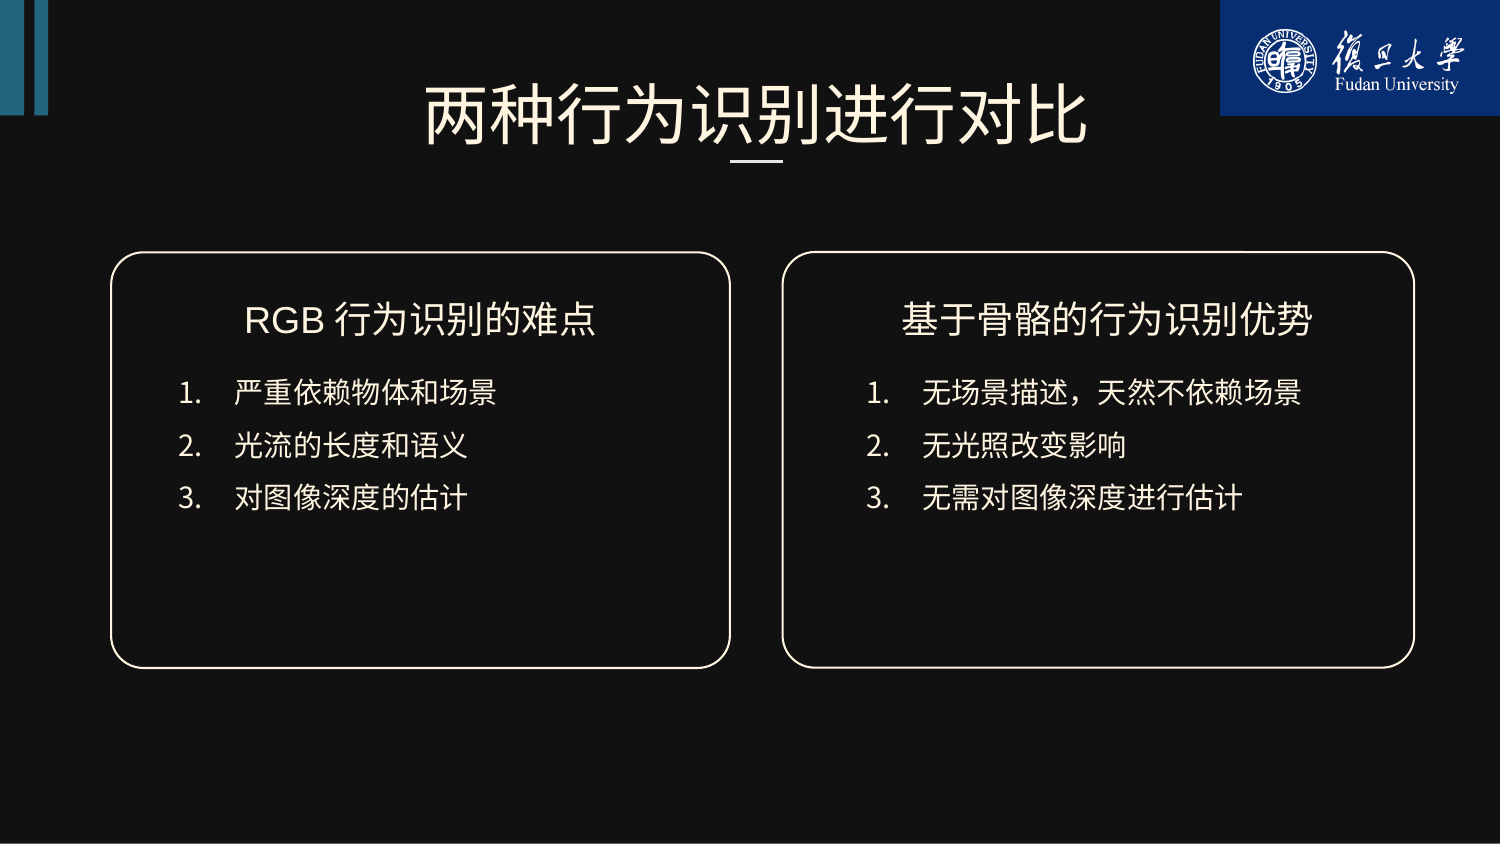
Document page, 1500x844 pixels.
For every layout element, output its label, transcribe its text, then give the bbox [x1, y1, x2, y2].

text_box [110, 251, 731, 670]
text_box 基于骨骼的行为识别优势 [887, 289, 1330, 349]
text_box 无场景描述，天然不依赖场景 无光照改变影响 无需对图像深度进行估计 [851, 349, 1365, 575]
text_box 严重依赖物体和场景 光流的长度和语义 对图像深度的估计 [163, 349, 678, 575]
picture [1220, 0, 1500, 116]
text_box RGB行为识别的难点 [229, 289, 612, 349]
text_box [781, 250, 1416, 669]
text_box 两种行为识别进行对比 [407, 65, 1106, 161]
